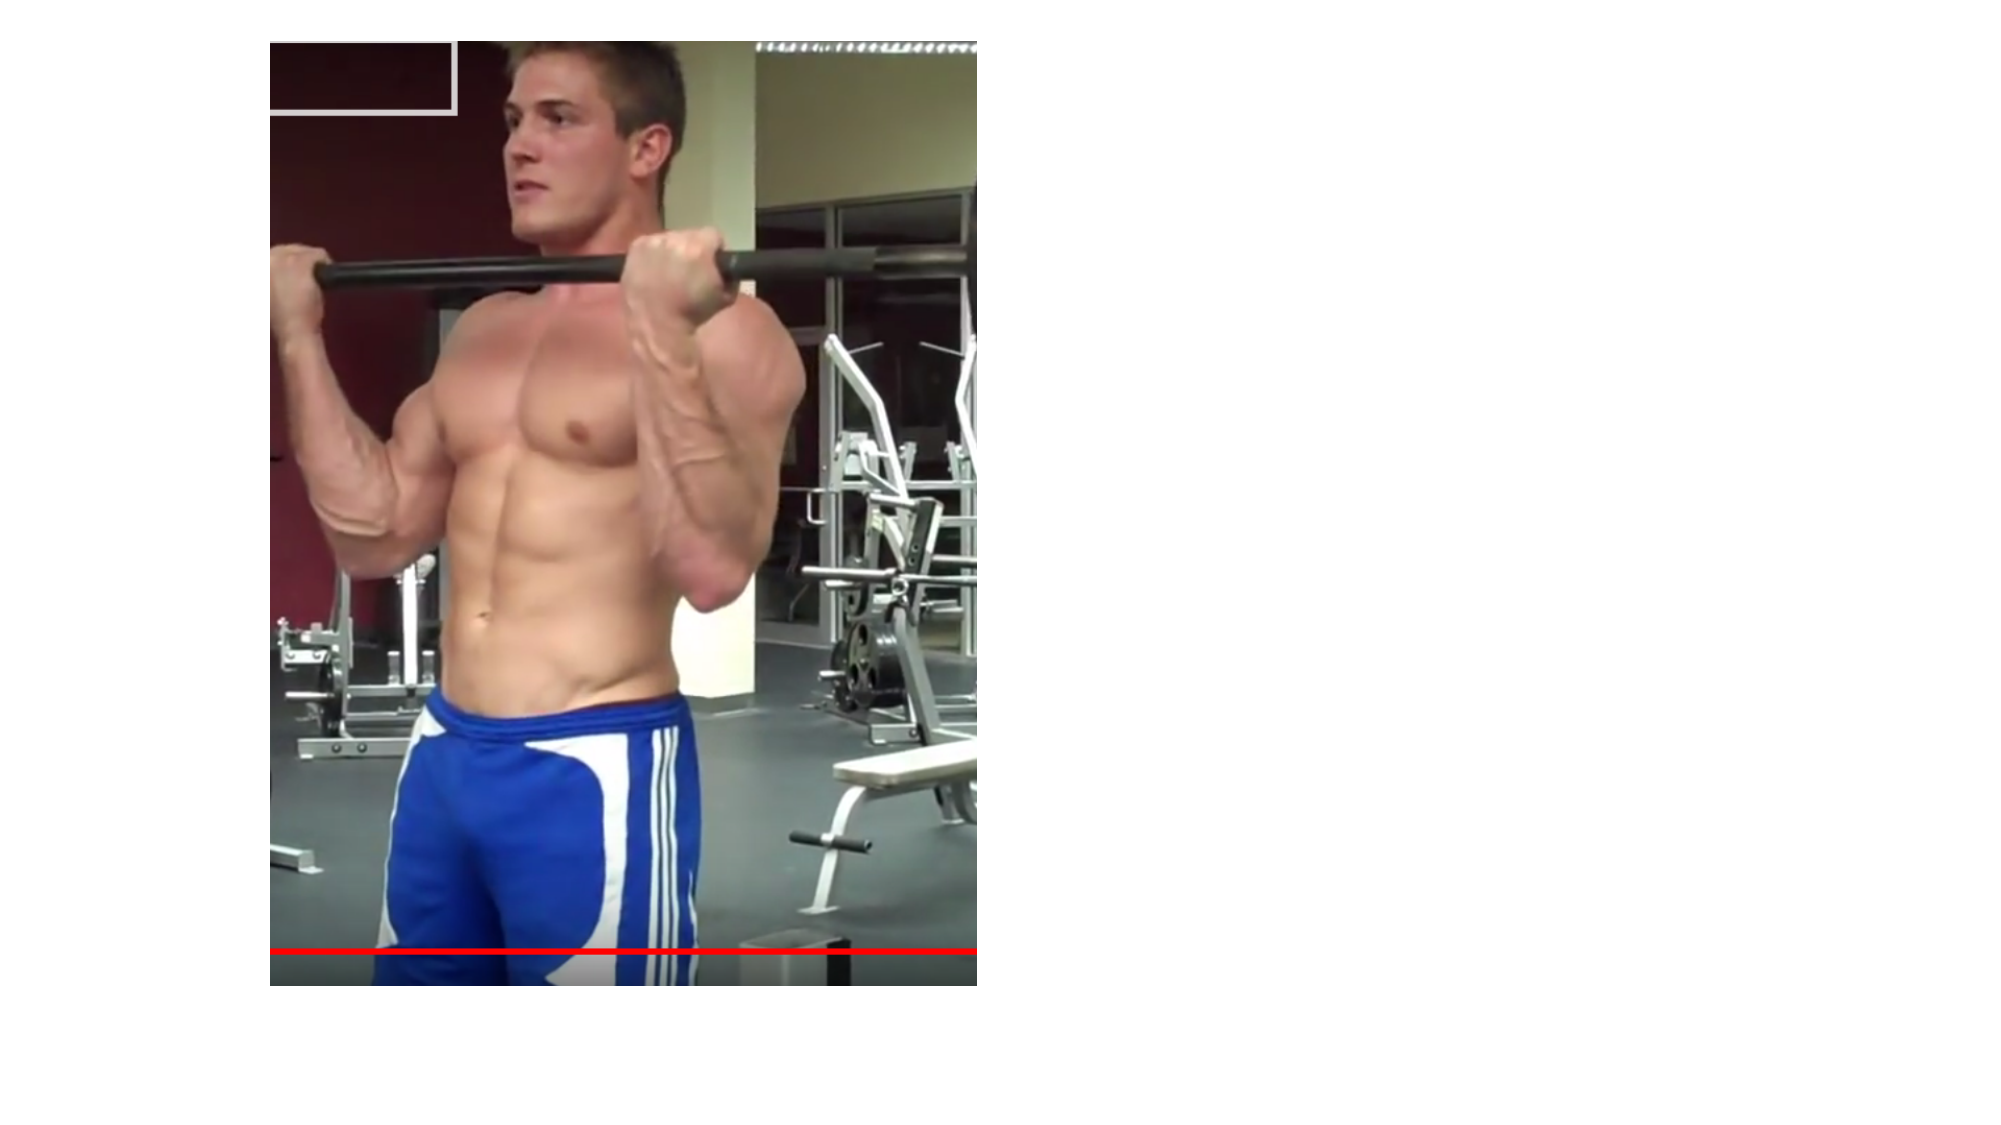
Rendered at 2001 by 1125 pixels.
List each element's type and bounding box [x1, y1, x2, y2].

picture [270, 41, 977, 986]
